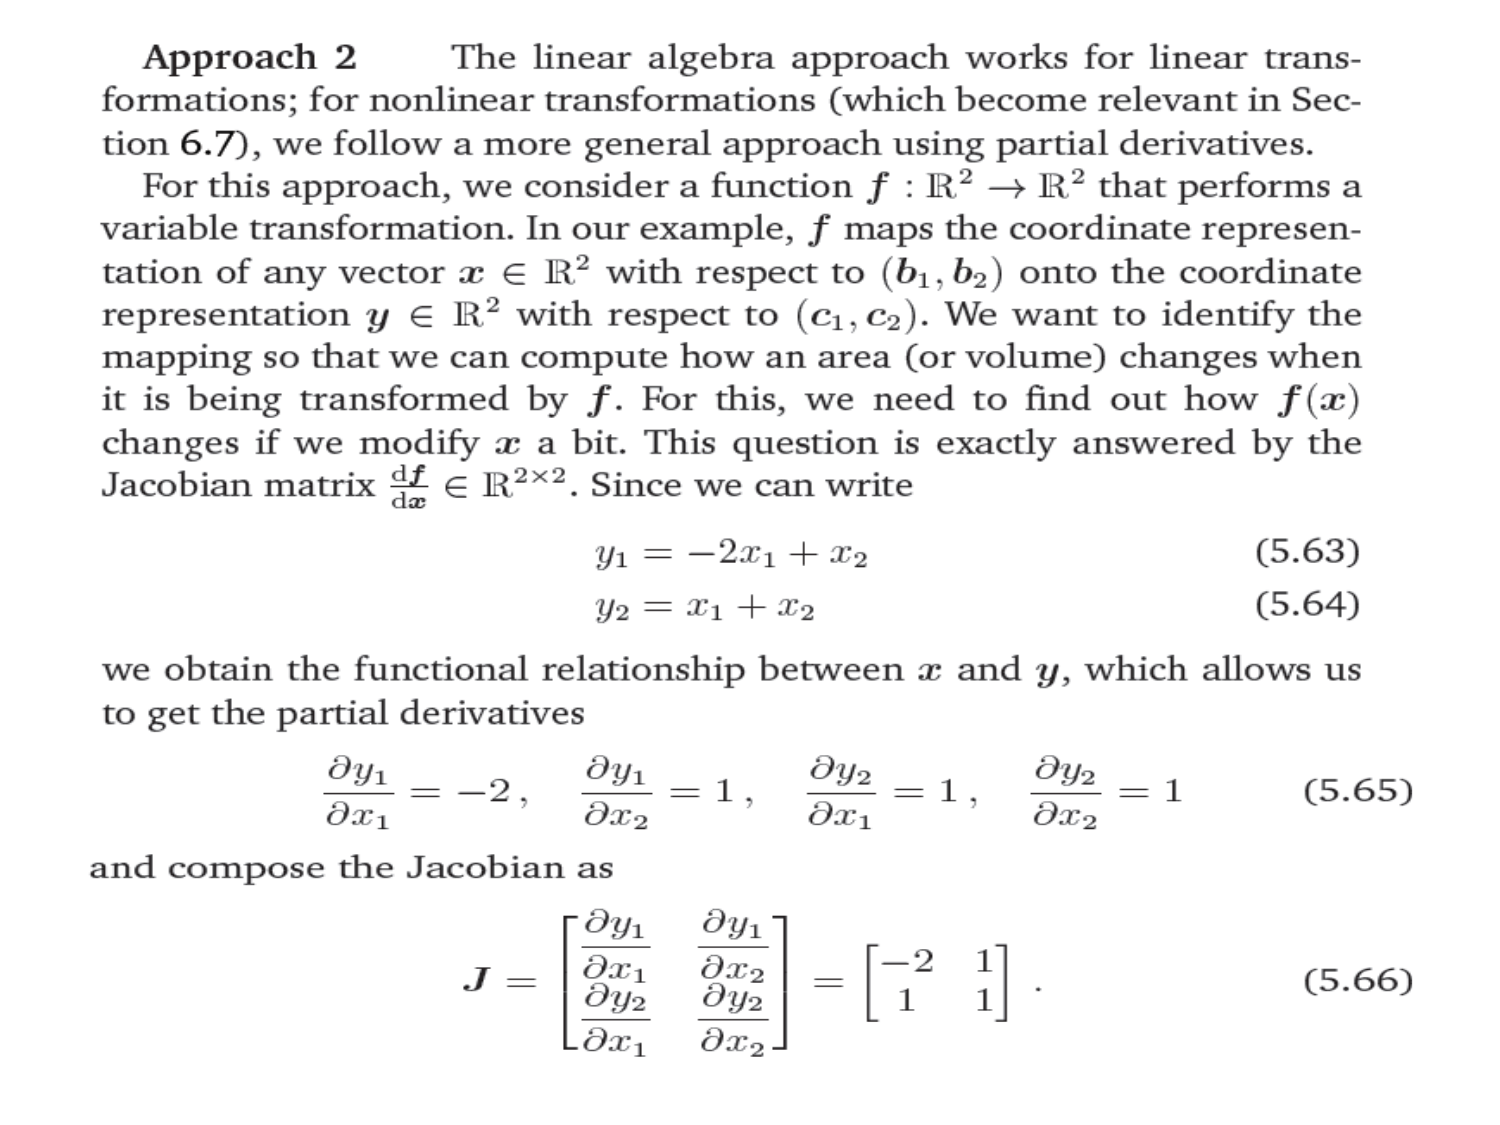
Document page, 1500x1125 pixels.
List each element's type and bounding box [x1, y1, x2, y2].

picture [74, 749, 1413, 1063]
picture [74, 37, 1401, 738]
